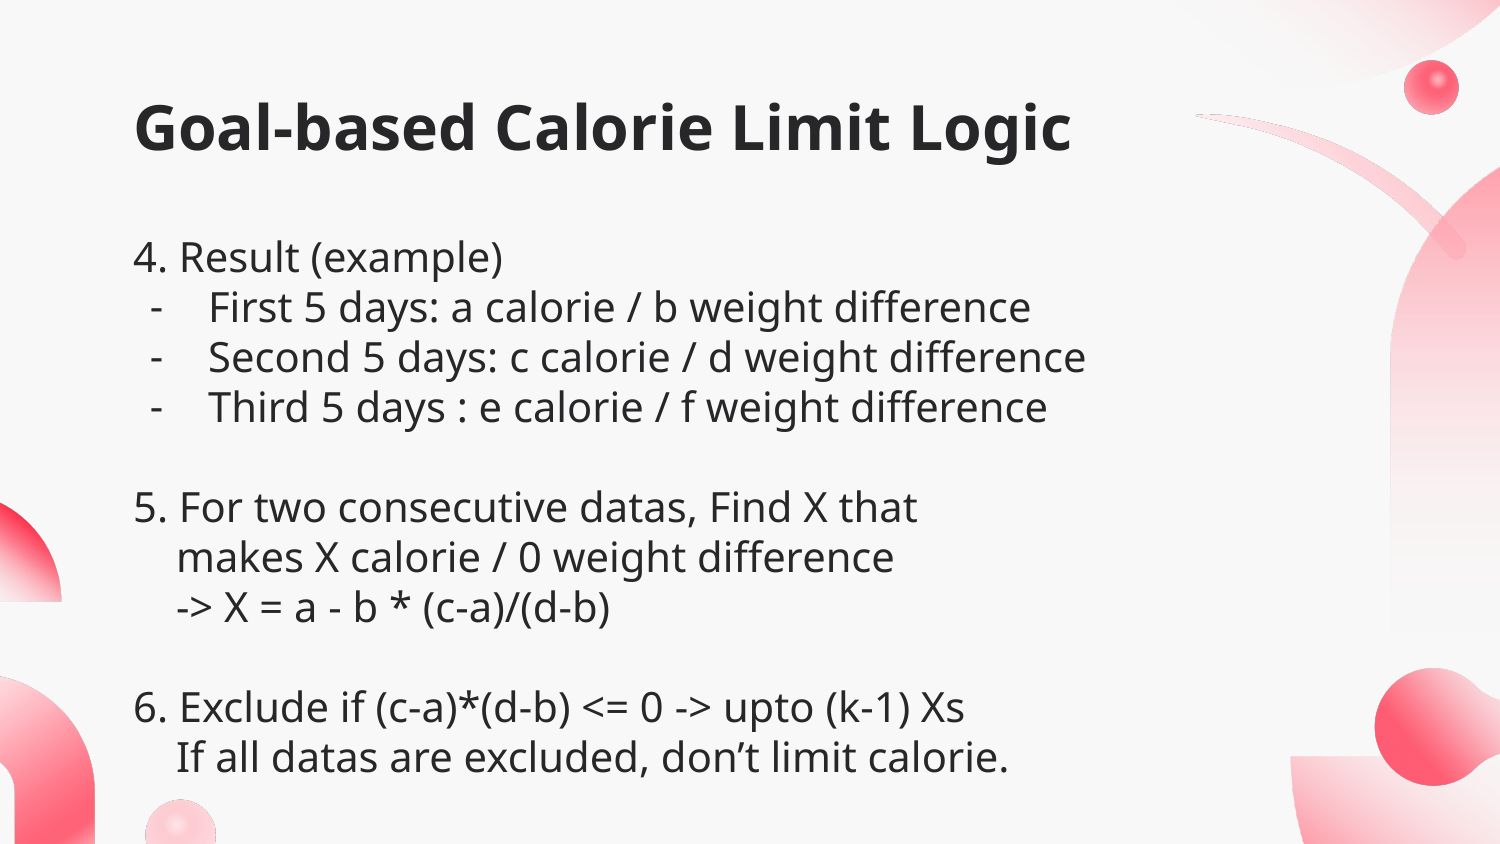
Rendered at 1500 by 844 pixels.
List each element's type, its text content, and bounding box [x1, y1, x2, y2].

picture [0, 675, 249, 844]
picture [919, 0, 1500, 844]
title Goal-based Calorie Limit Logic [118, 72, 1382, 167]
picture [0, 476, 76, 629]
subtitle 4. Result (example) First 5 days: a calorie / b weight difference Second 5 days: c calorie / d weight difference Third 5 days : e calorie / f weight difference 5. For two consecutive datas, Find X that makes X calorie / 0 weight difference -> X = a - b * (c-a)/(d-b) 6. Exclude if (c-a)*(d-b) <= 0 -> upto (k-1) Xs If all datas are excluded, don’t limit calorie. [118, 215, 1237, 813]
